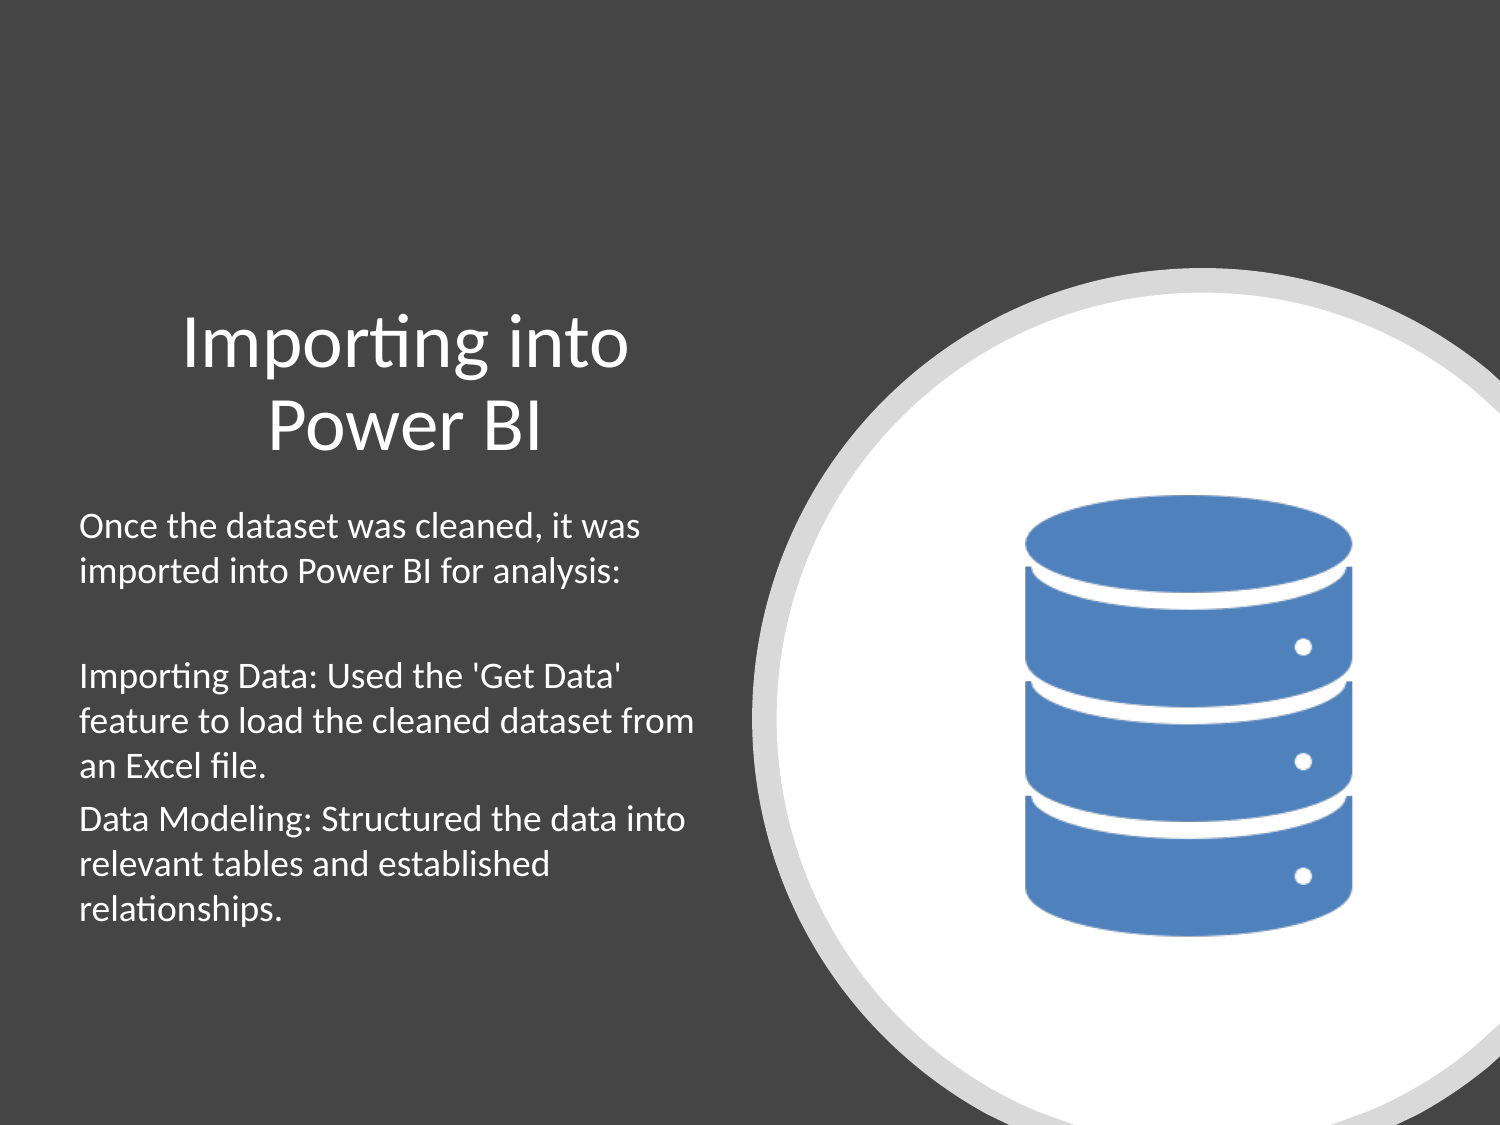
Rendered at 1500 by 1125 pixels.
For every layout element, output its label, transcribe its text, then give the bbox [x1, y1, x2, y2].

title Importing into Power BI [64, 292, 748, 476]
text_box [750, 265, 1500, 1125]
text_box [774, 290, 1500, 1125]
picture [913, 441, 1464, 992]
list Once the dataset was cleaned, it was imported into Power BI for analysis: Importing Data: Used the 'Get Data' feature to load the cleaned dataset from an Excel file. Data Modeling: Structured the data into relevant tables and established relationships. [64, 493, 748, 965]
